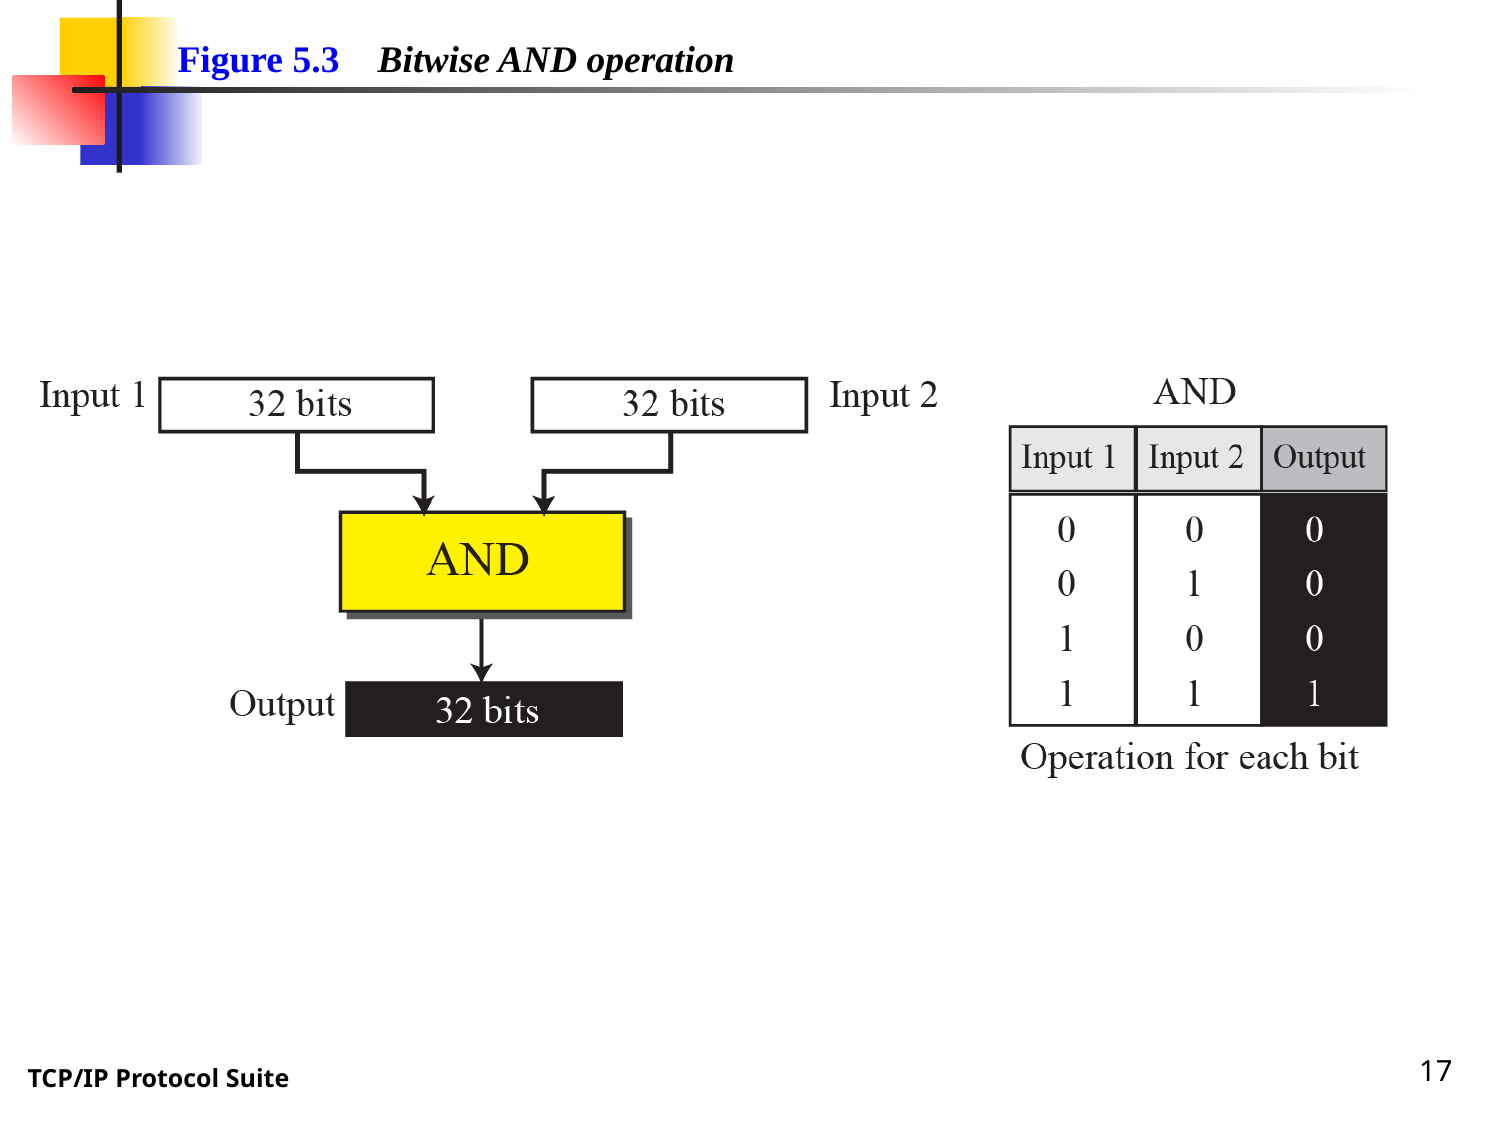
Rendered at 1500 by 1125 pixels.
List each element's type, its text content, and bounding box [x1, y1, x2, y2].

text_box [122, 17, 177, 86]
text_box Figure 5.3 Bitwise AND operation [177, 27, 1100, 87]
text_box [80, 93, 116, 165]
text_box [60, 17, 116, 86]
text_box [122, 93, 141, 165]
text_box [116, 0, 122, 87]
text_box [116, 93, 122, 173]
text_box [72, 87, 1423, 93]
text_box [12, 75, 105, 145]
picture [39, 371, 1388, 782]
text_box ‹#› [1155, 1024, 1468, 1100]
text_box [141, 93, 202, 165]
text_box TCP/IP Protocol Suite [12, 1024, 488, 1100]
